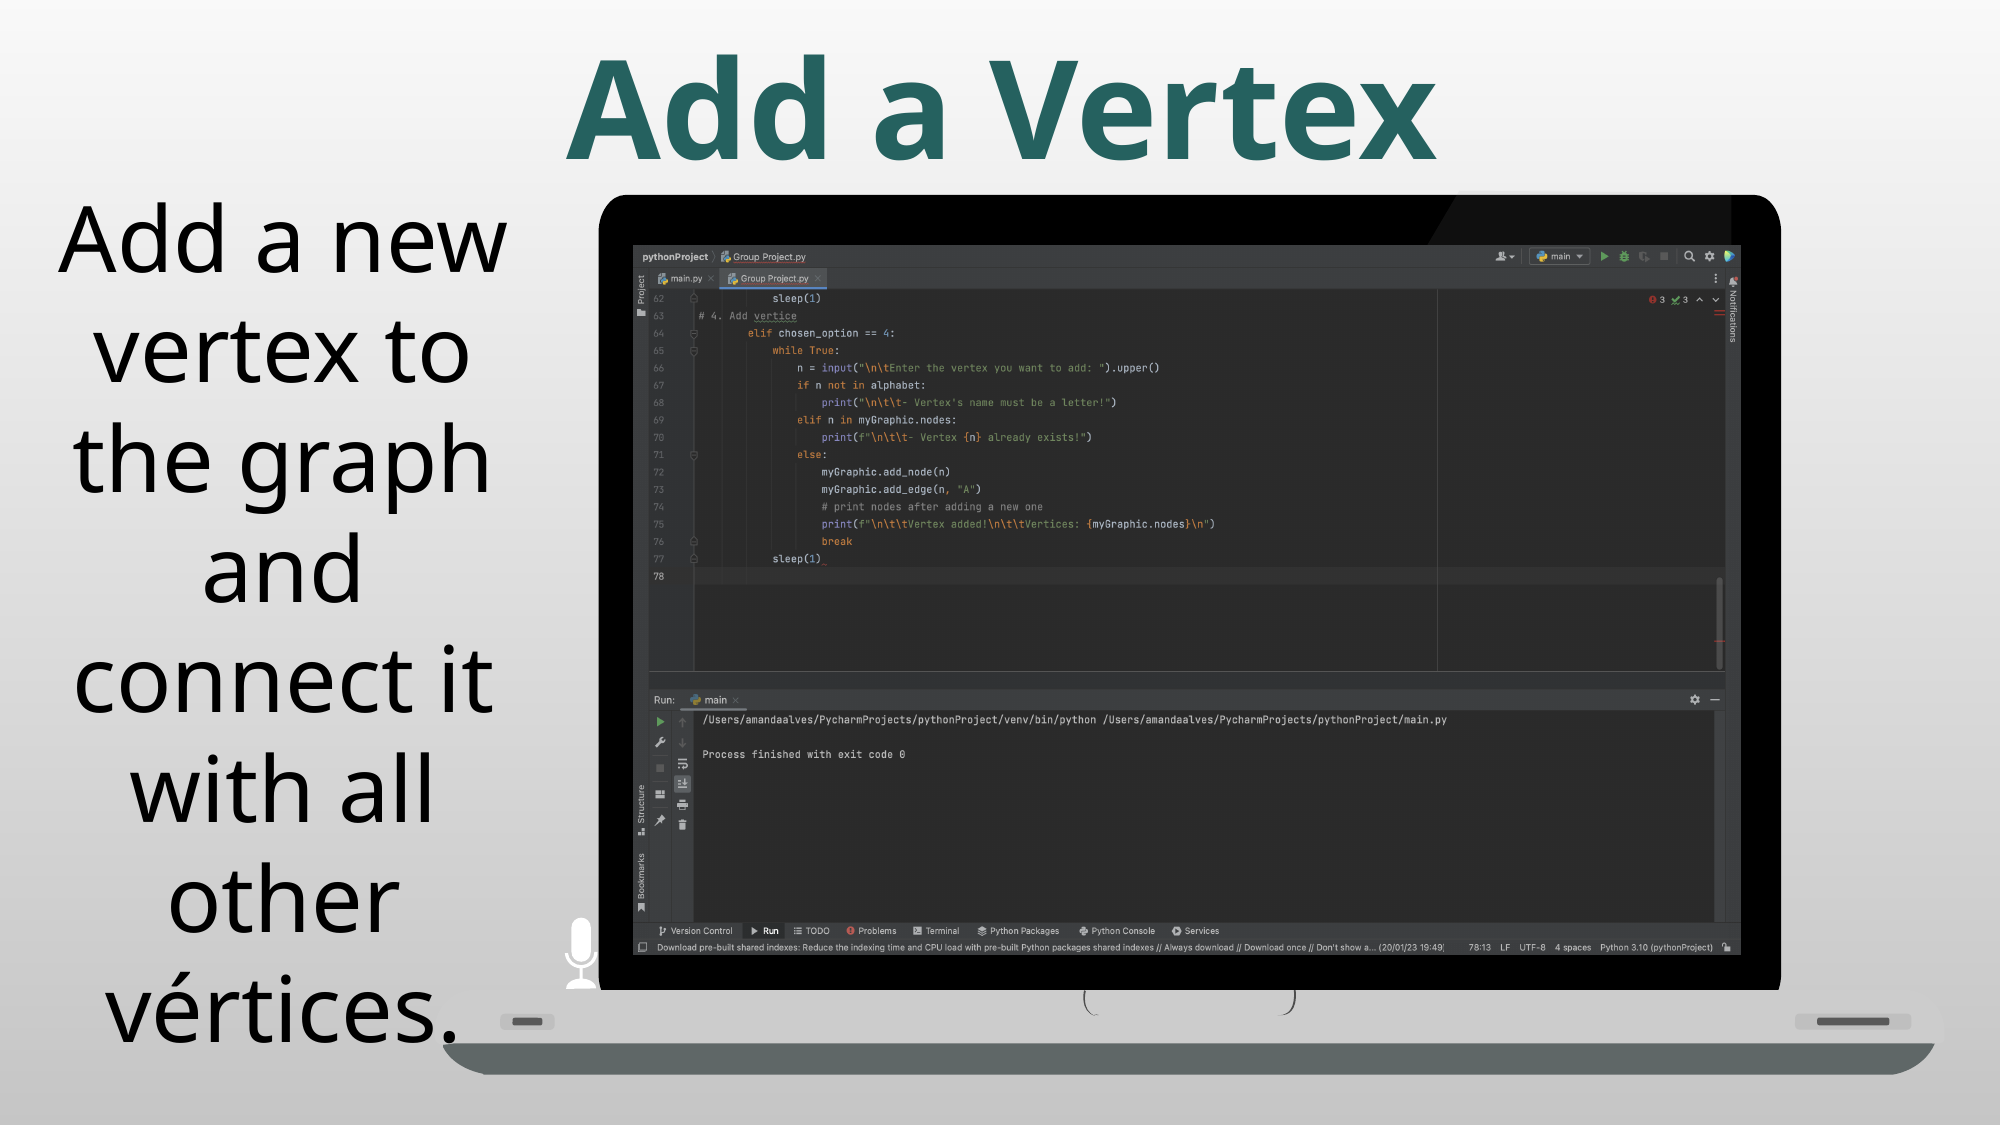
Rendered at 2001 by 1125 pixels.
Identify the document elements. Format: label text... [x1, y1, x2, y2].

list Add a Vertex [53, 55, 1952, 175]
text_box Add a new vertex to the graph and connect it with all other vértices. [21, 173, 547, 1069]
picture [633, 245, 1741, 955]
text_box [427, 187, 1949, 1077]
